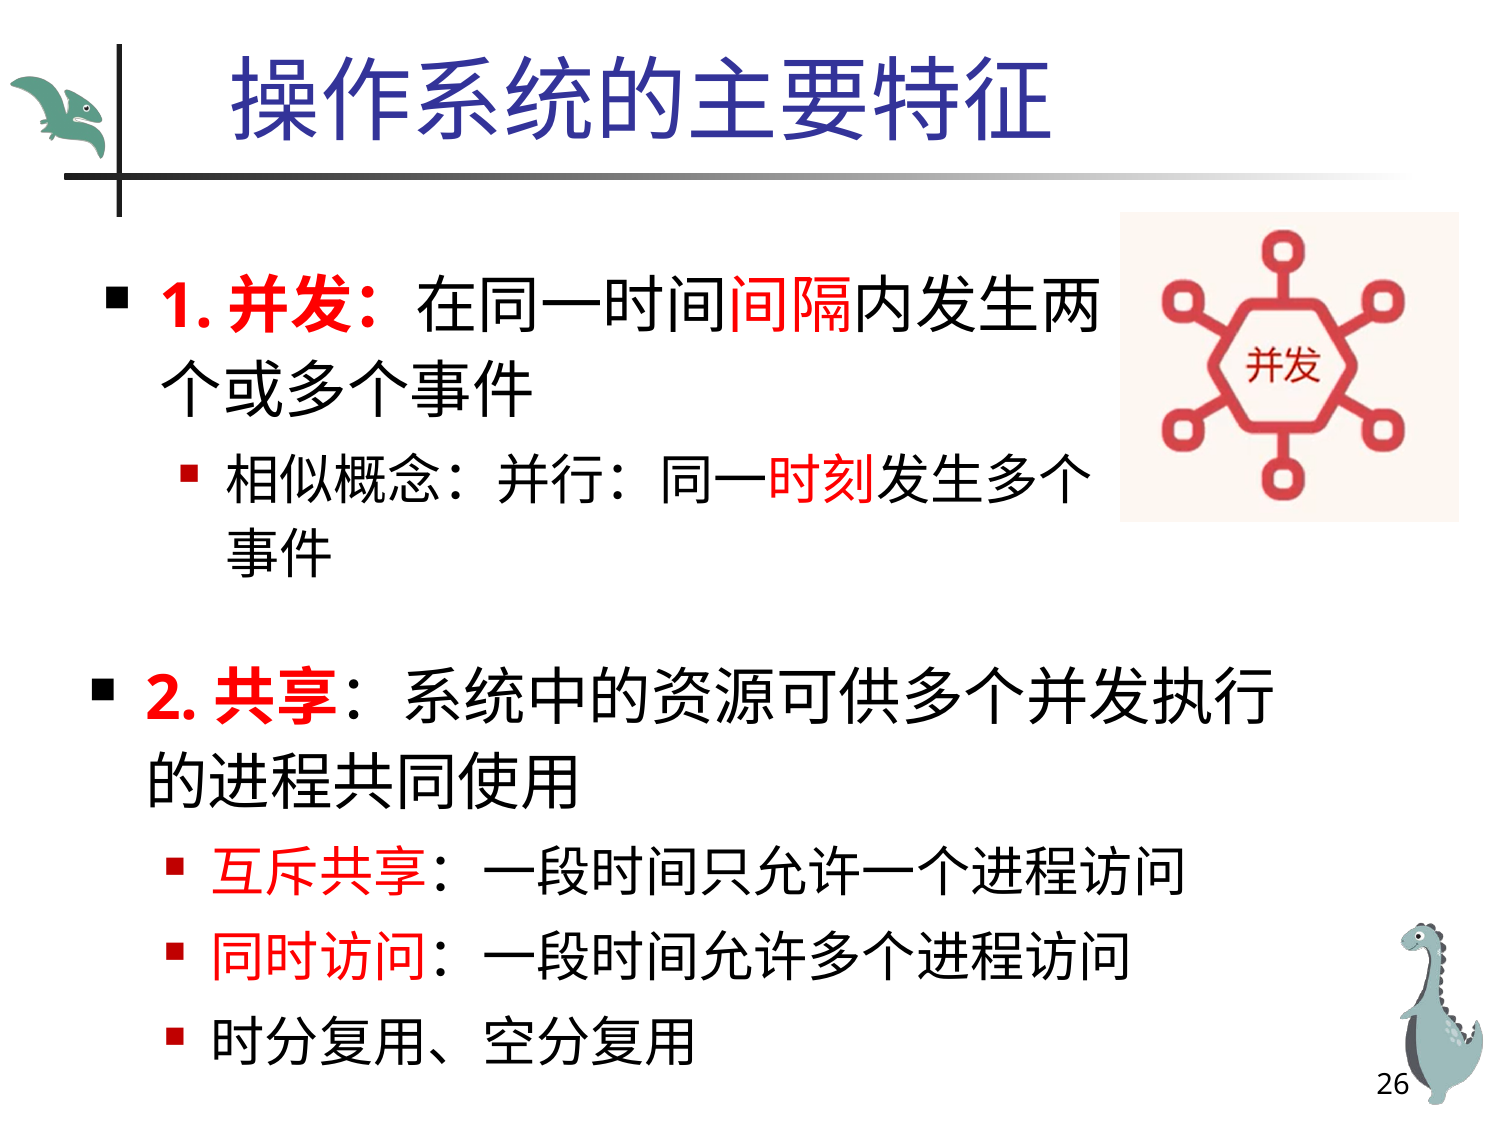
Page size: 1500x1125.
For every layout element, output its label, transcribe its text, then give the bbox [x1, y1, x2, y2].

title 操作系统的主要特征 [171, 36, 1459, 160]
list 2.共享：系统中的资源可供多个并发执行的进程共同使用 互斥共享：一段时间只允许一个进程访问 同时访问：一段时间允许多个进程访问 时分复用、空分复用 [73, 639, 1349, 1094]
picture [1399, 922, 1484, 1105]
slide_number 26 [1112, 1037, 1426, 1113]
picture [1120, 211, 1459, 522]
text_box 1.并发：在同一时间间隔内发生两个或多个事件 相似概念：并行：同一时刻发生多个事件 [88, 246, 1128, 666]
picture [10, 52, 119, 178]
